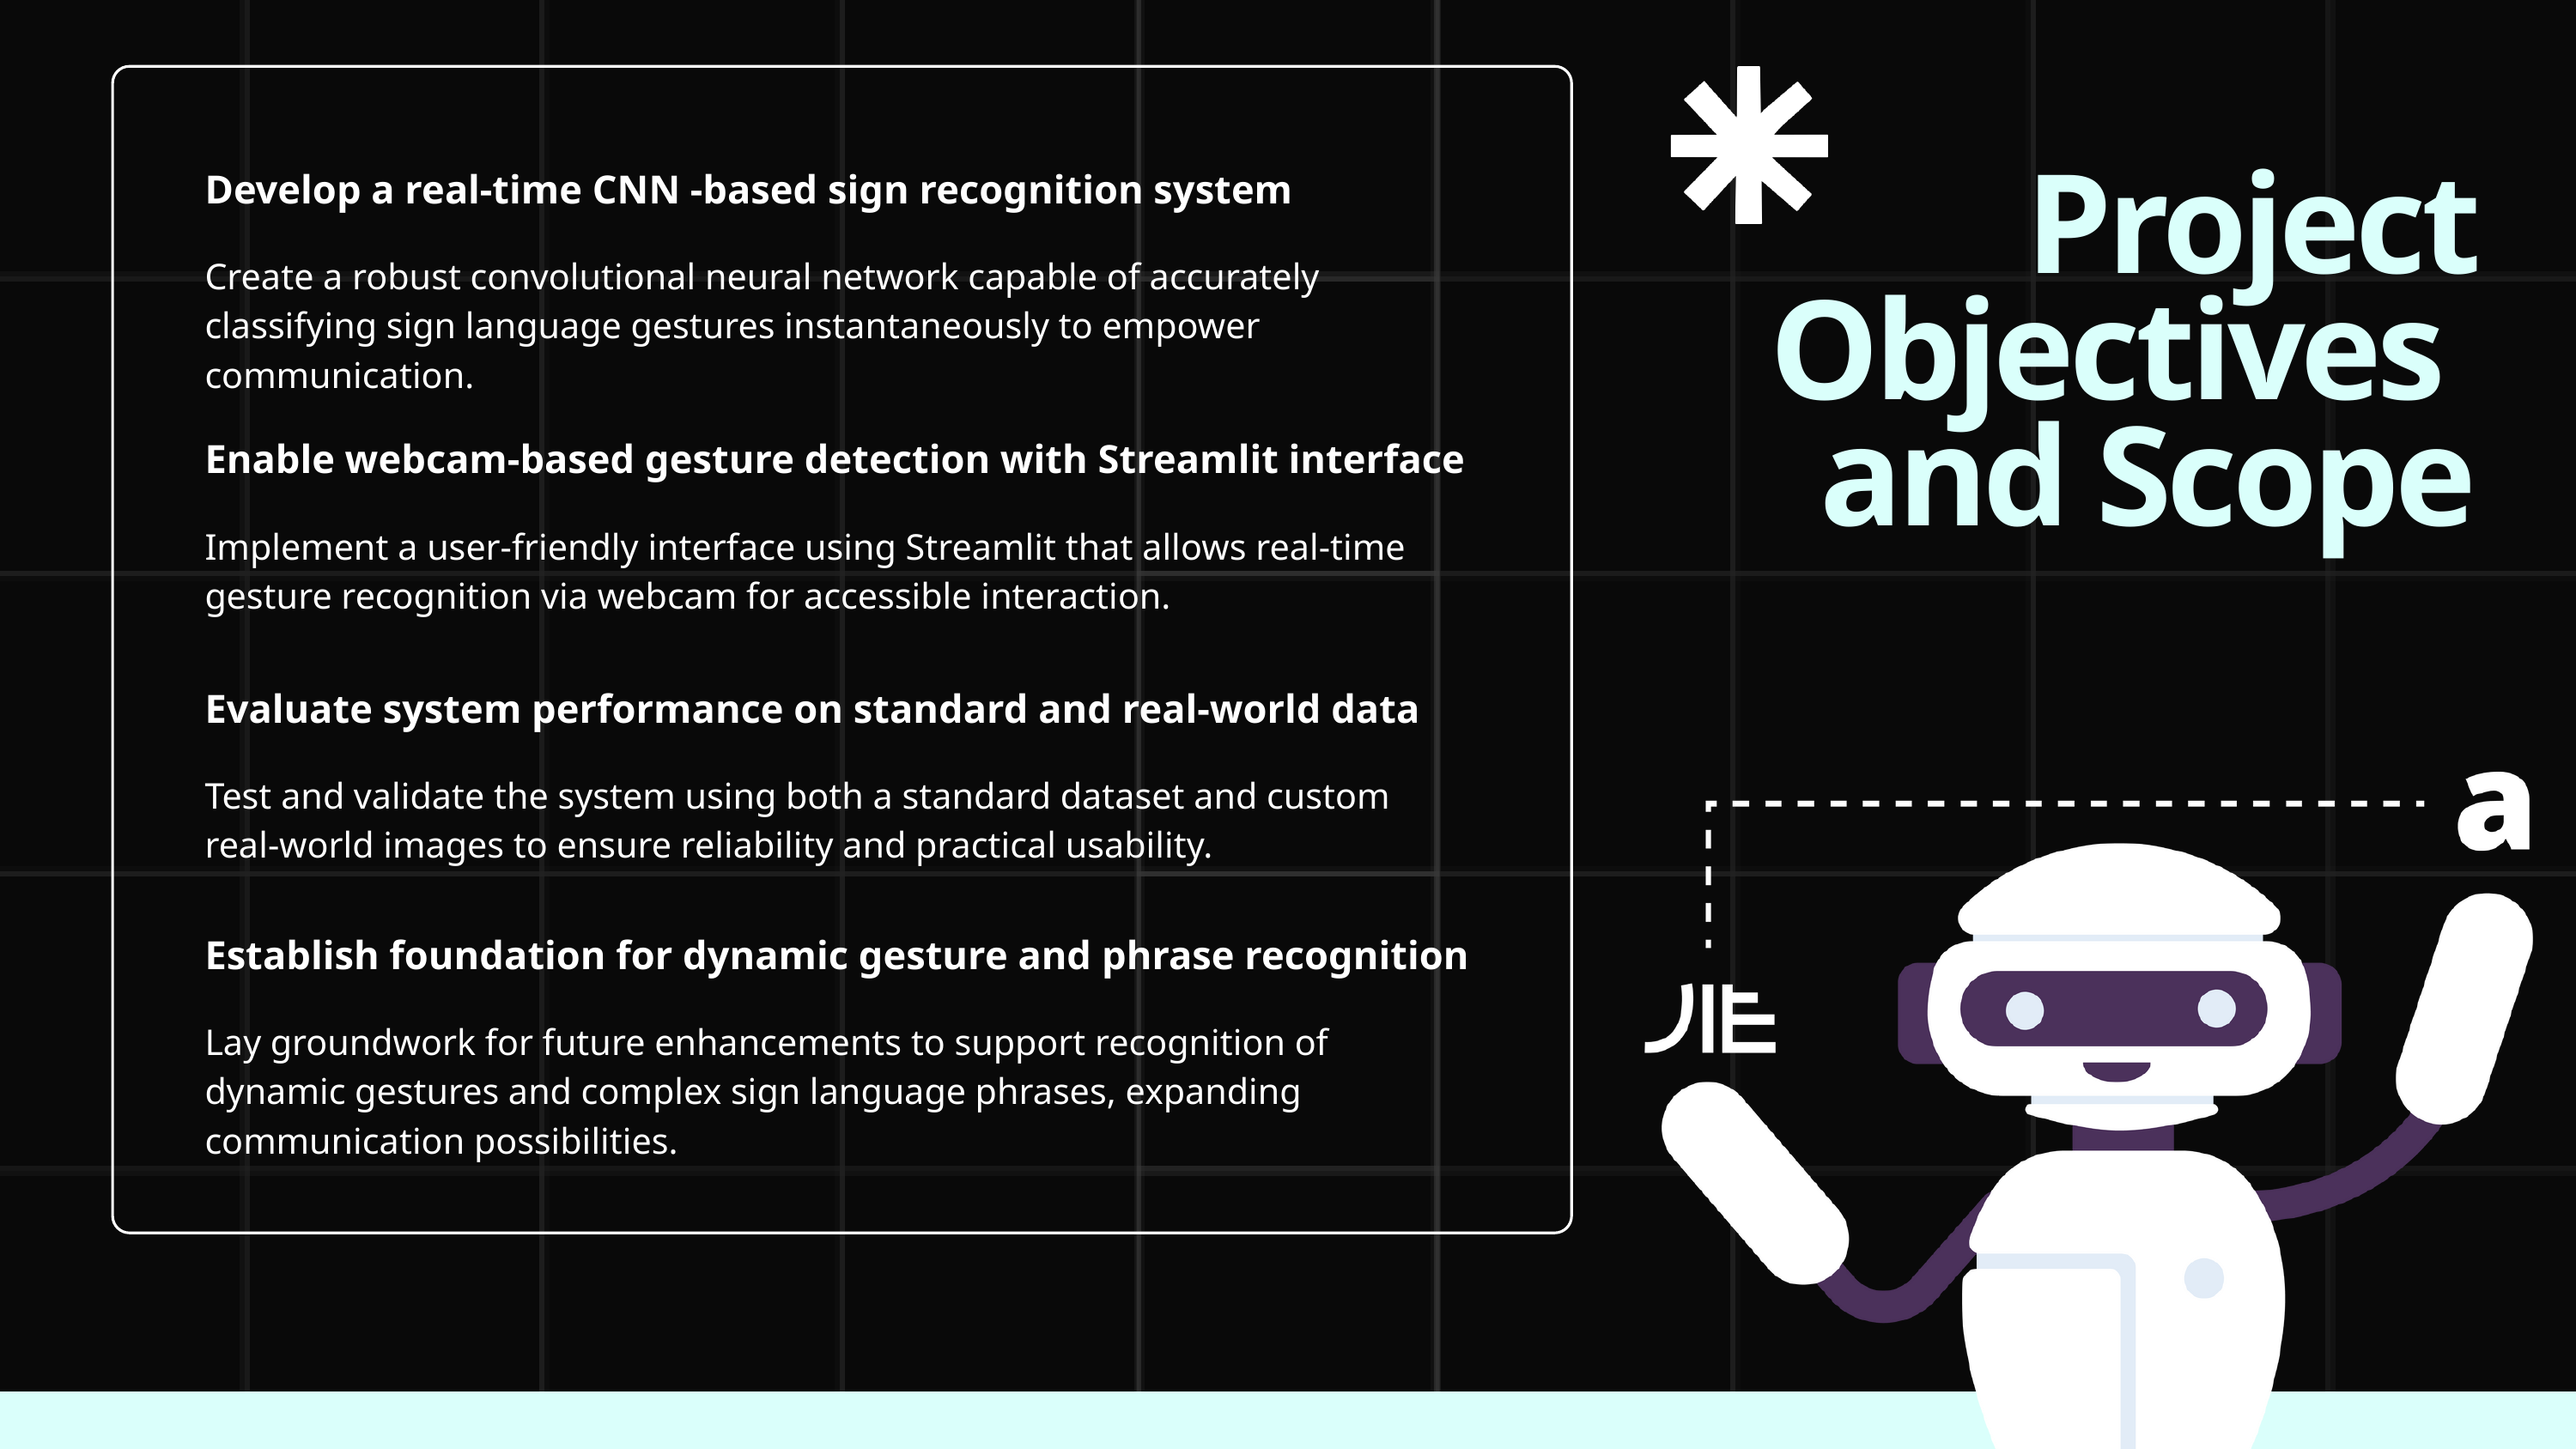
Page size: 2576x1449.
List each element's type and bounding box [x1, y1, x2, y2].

text_box [0, 1391, 2576, 1449]
text_box [112, 65, 1572, 1234]
text_box [0, 0, 2576, 1390]
